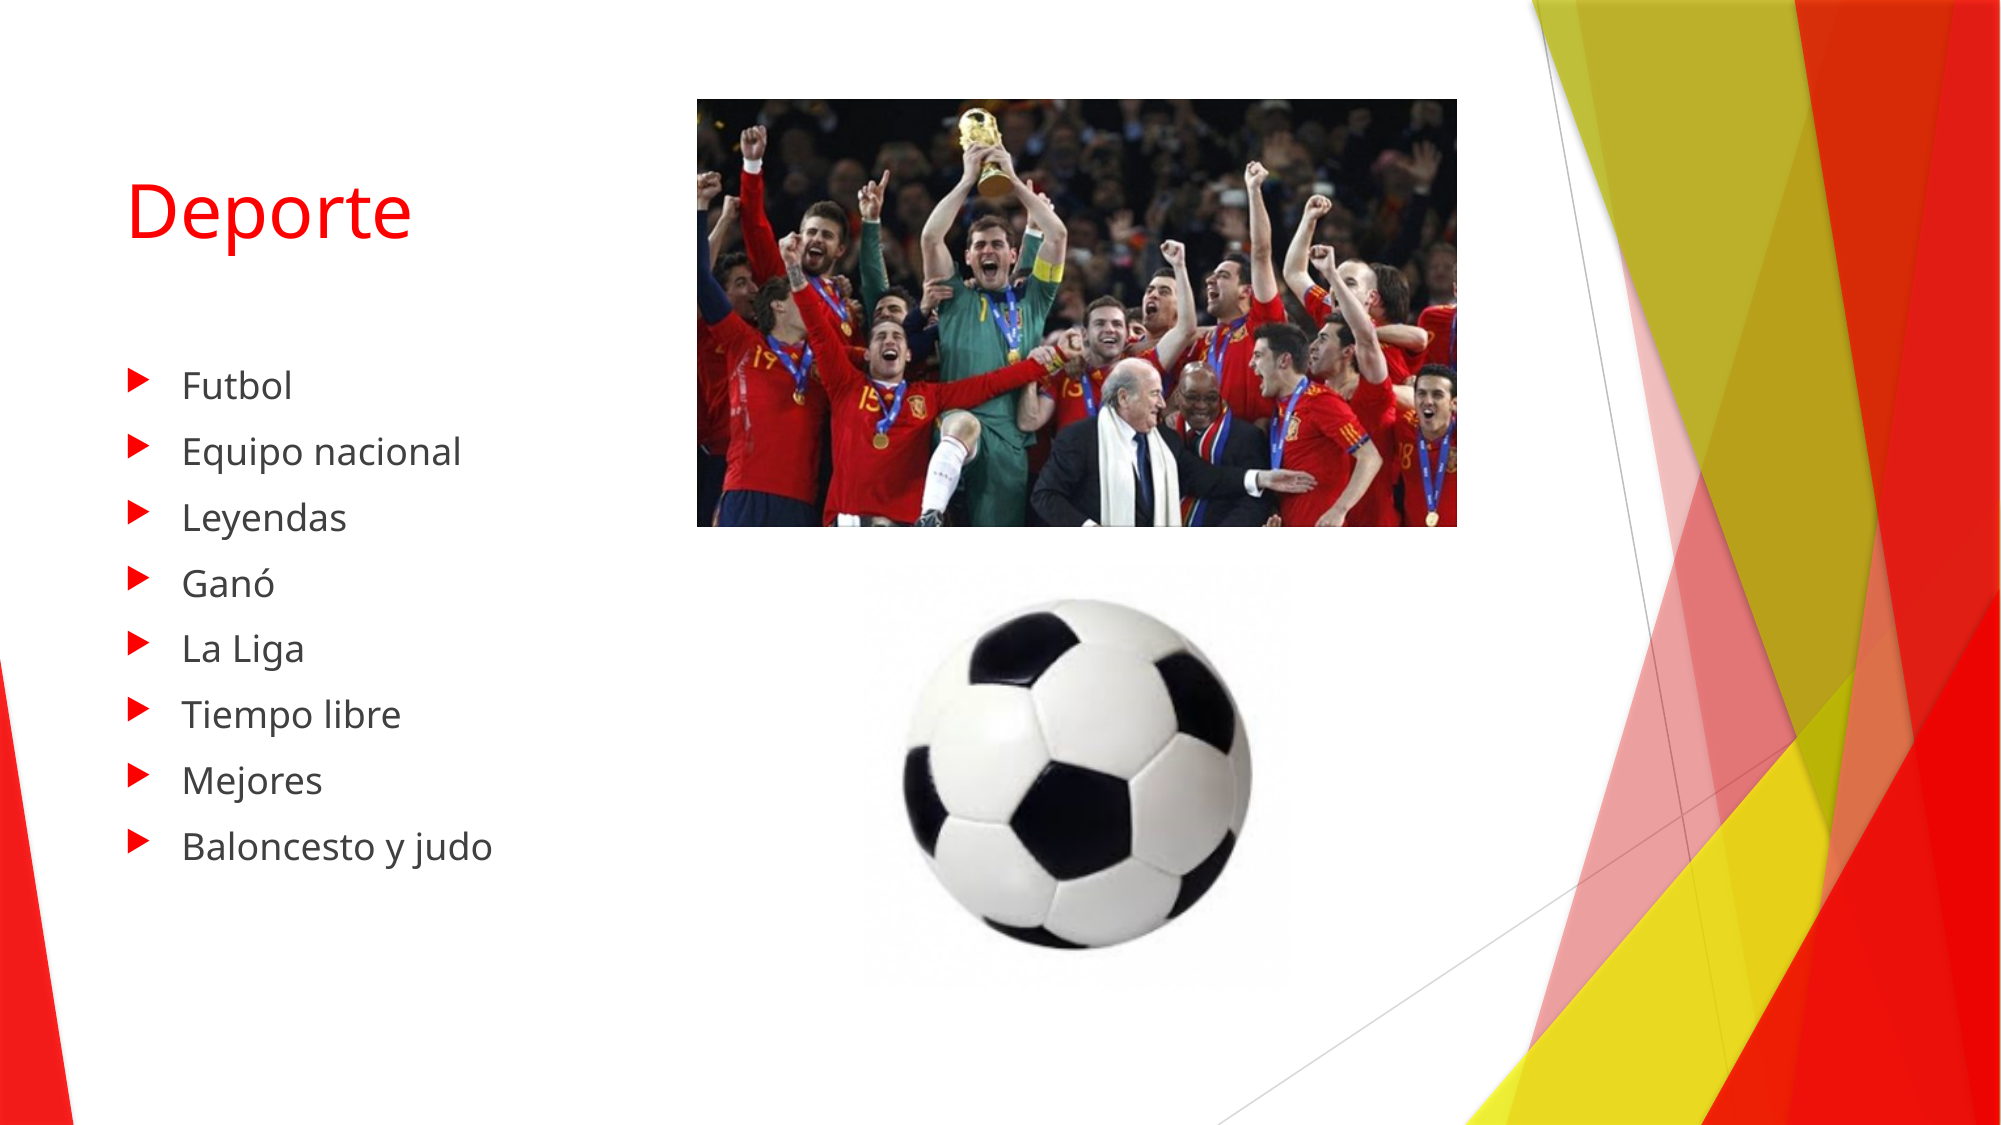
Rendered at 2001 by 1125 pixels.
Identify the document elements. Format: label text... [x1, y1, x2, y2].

list Futbol Equipo nacional Leyendas Ganó La Liga Tiempo libre Mejores Baloncesto y judo [110, 354, 591, 992]
picture [862, 563, 1291, 992]
picture [696, 99, 1457, 528]
title Deporte [110, 99, 592, 317]
